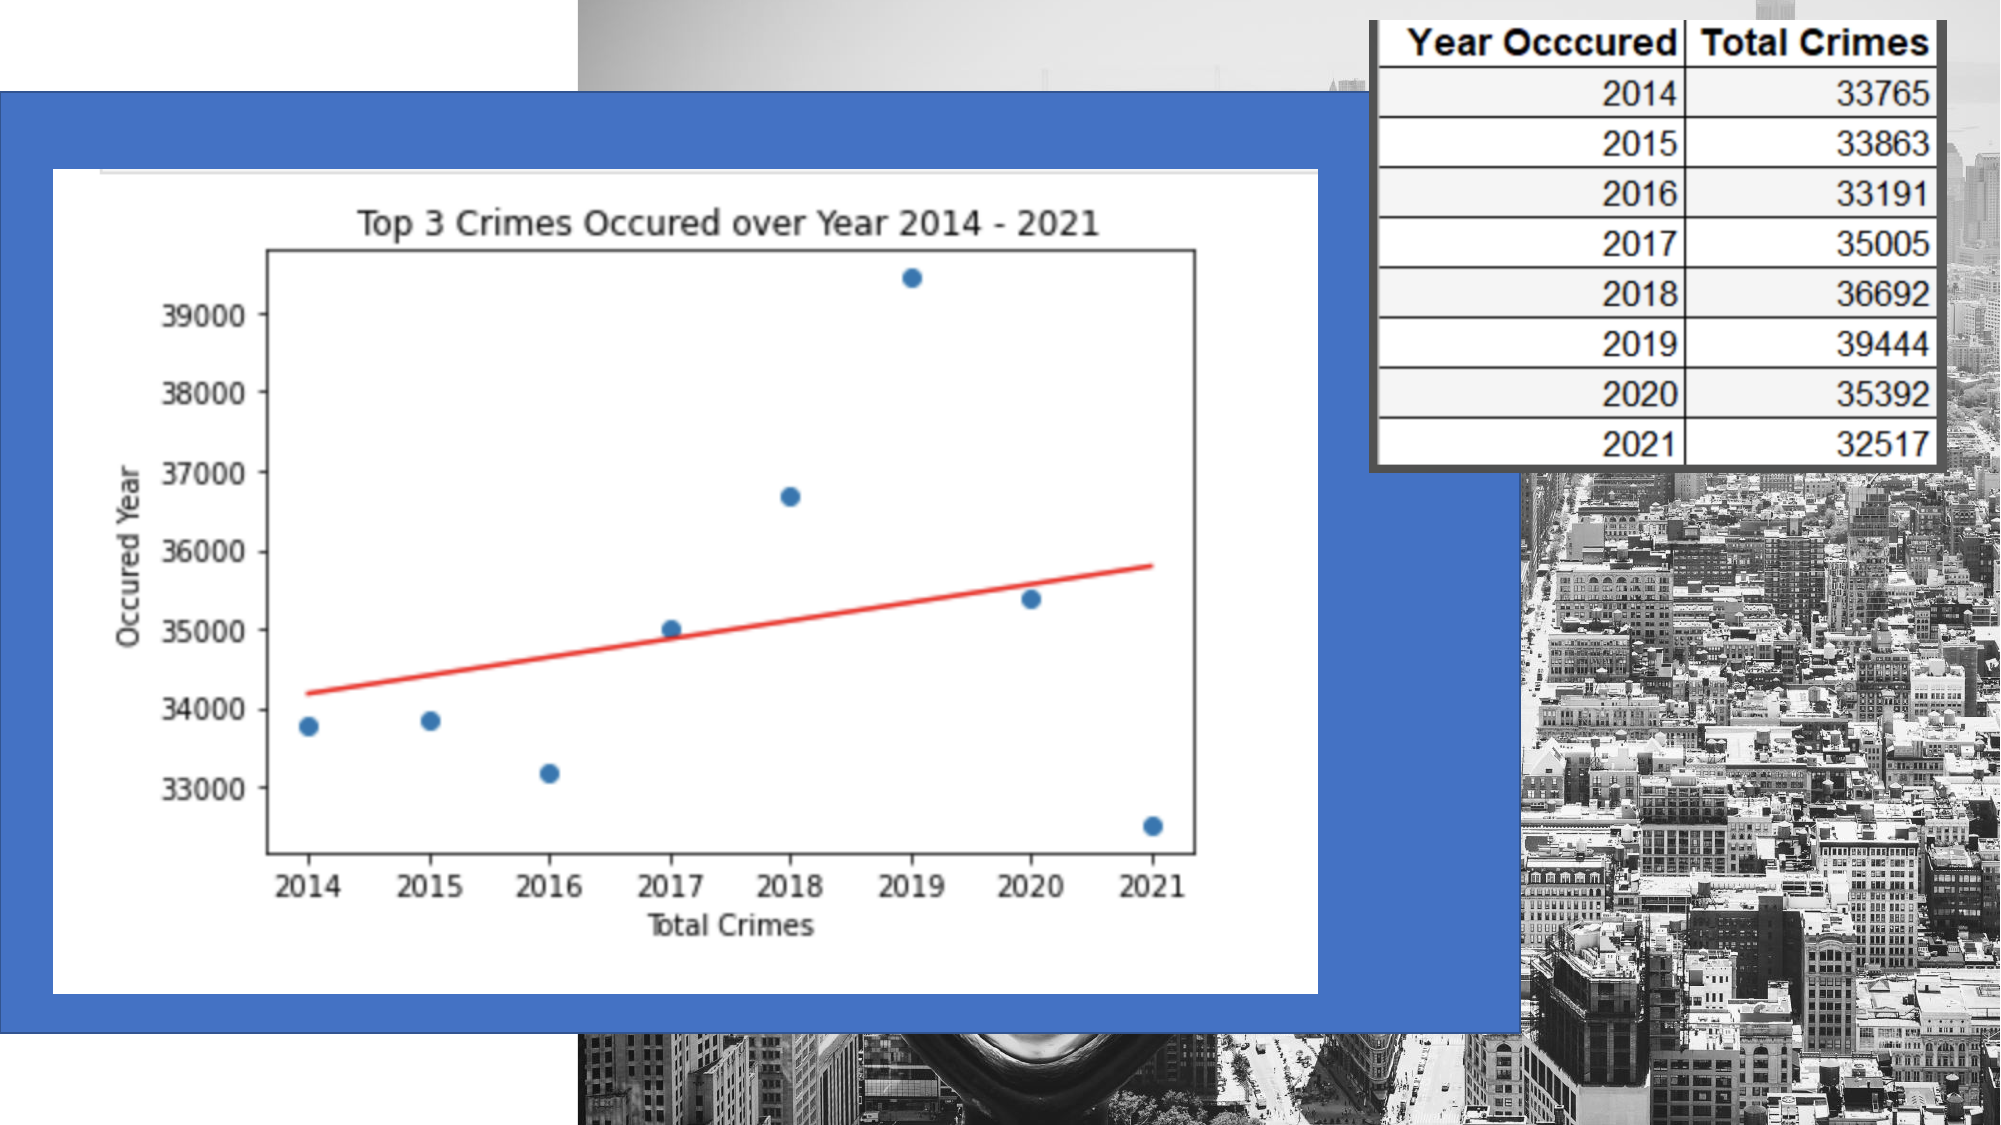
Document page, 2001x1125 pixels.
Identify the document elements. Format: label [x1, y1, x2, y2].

text_box [0, 91, 577, 1034]
picture [53, 0, 2000, 1125]
